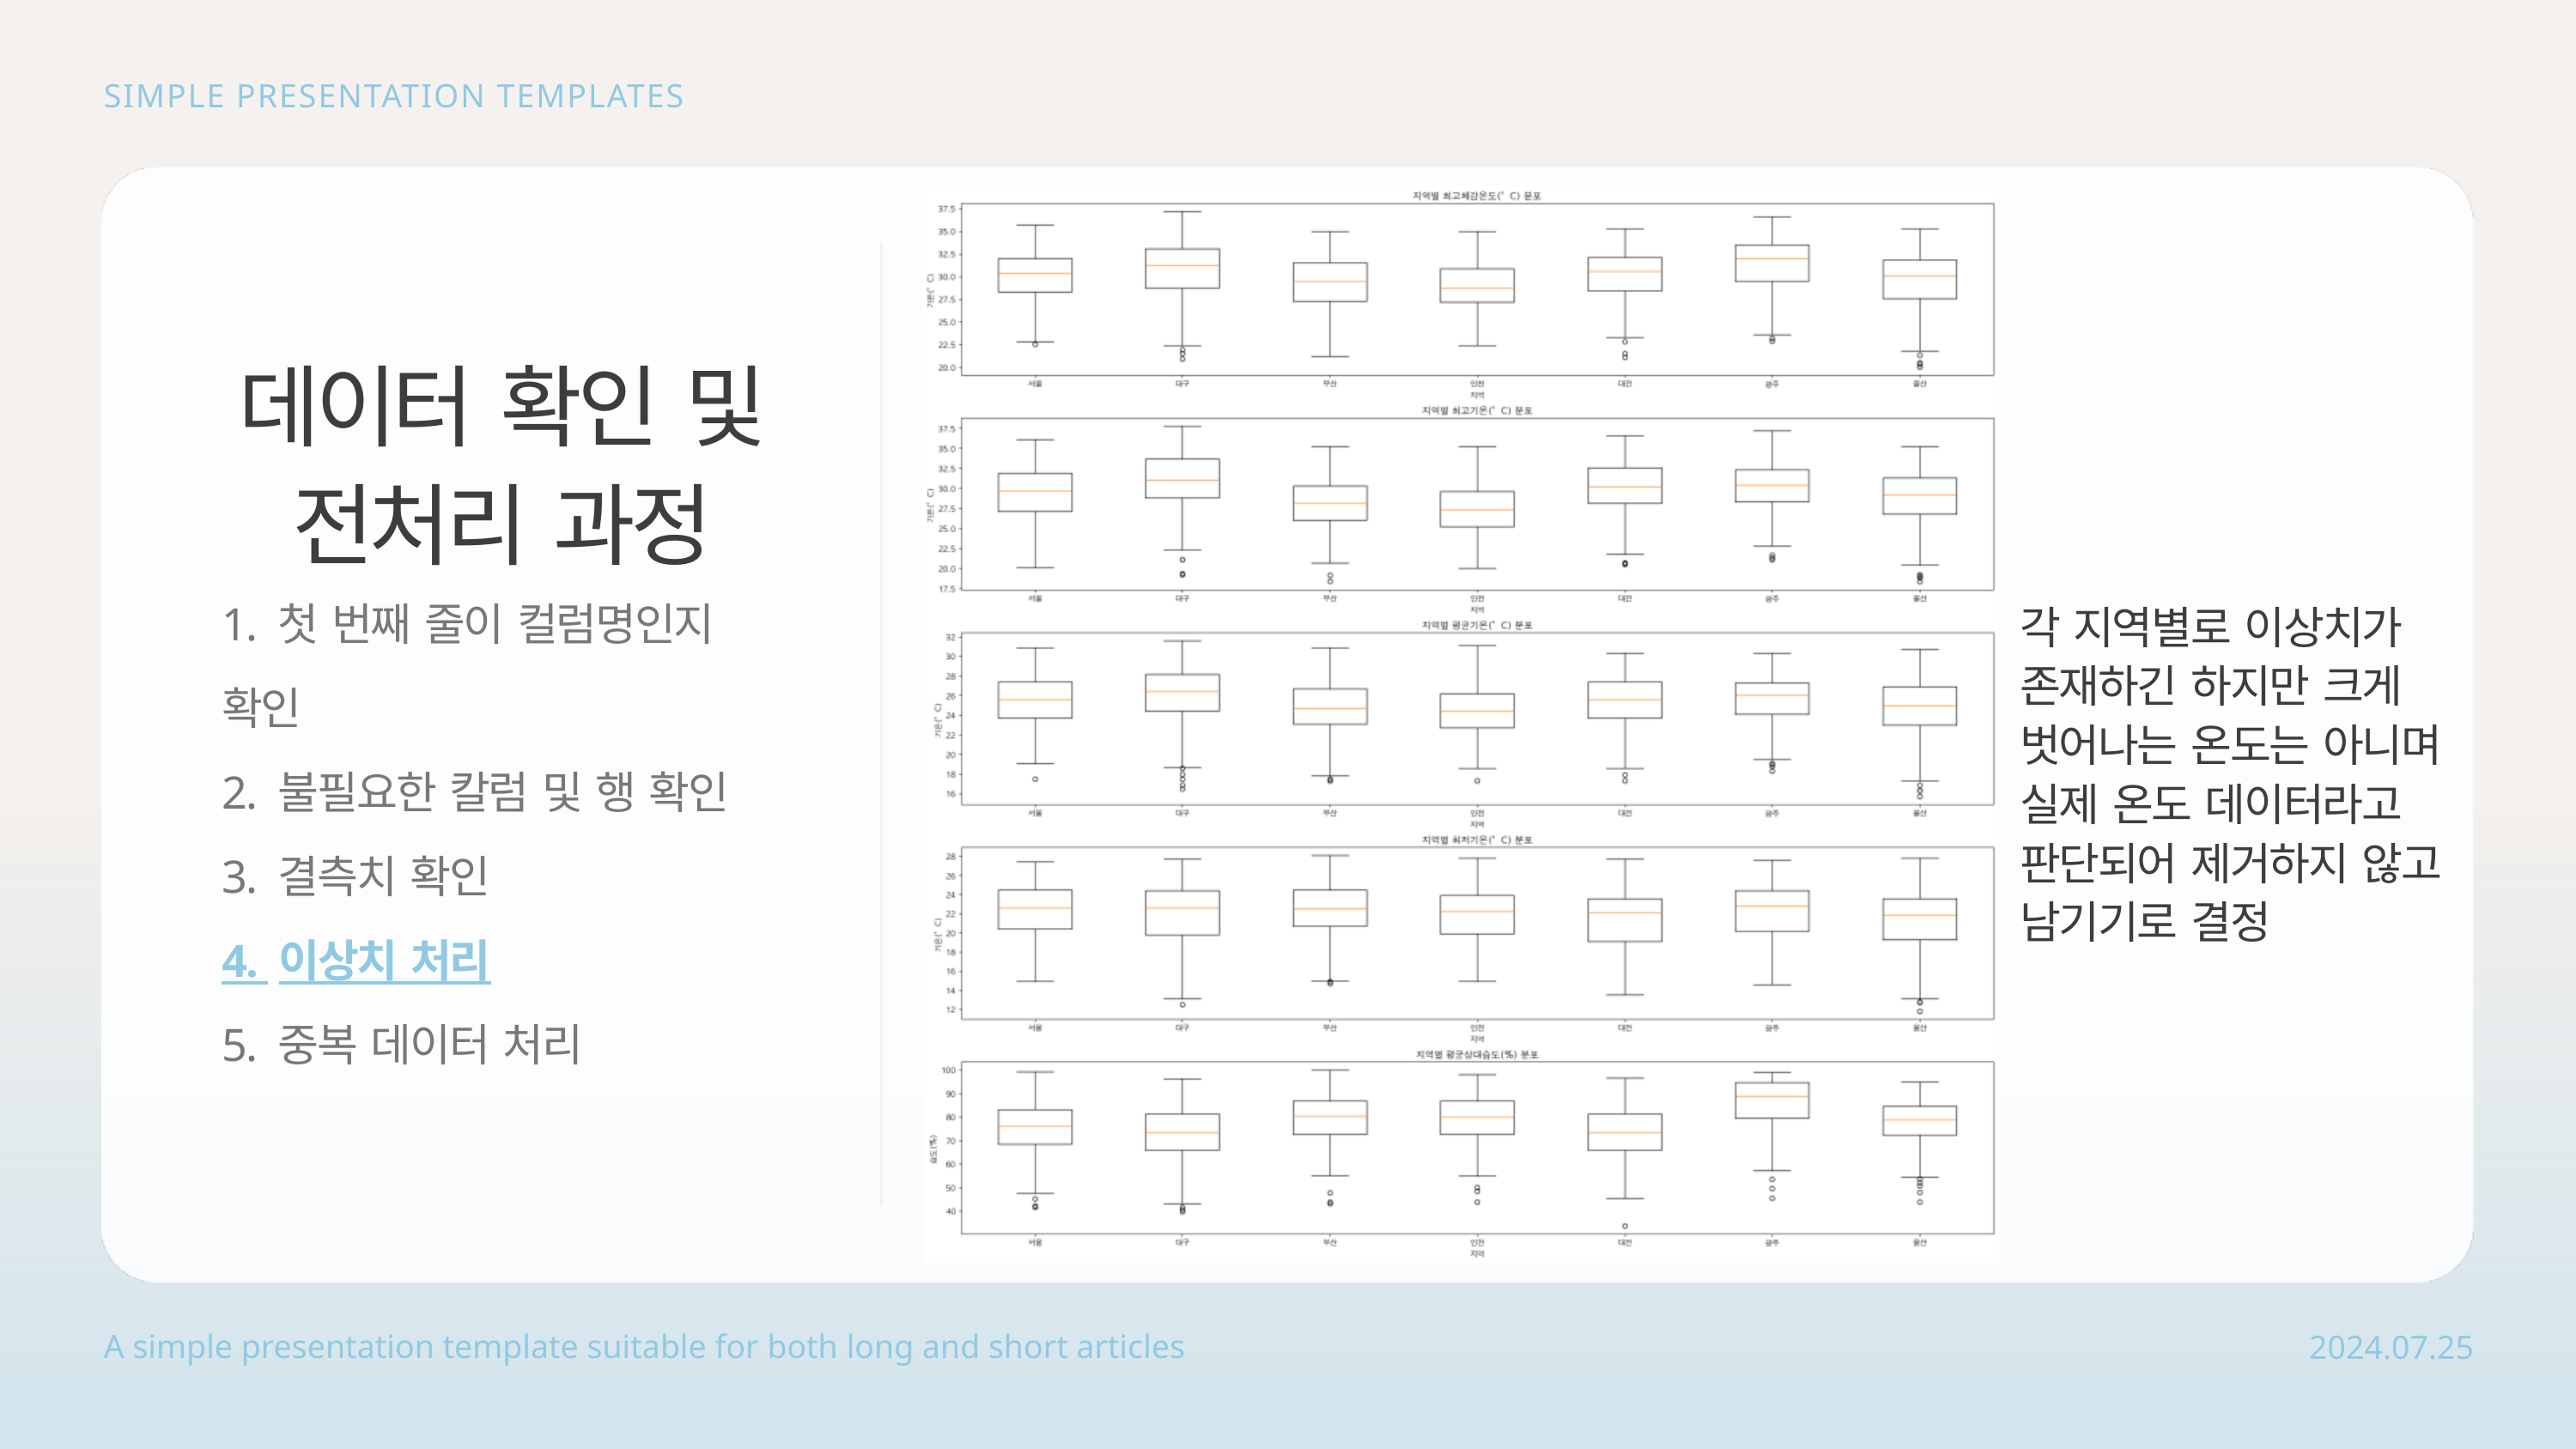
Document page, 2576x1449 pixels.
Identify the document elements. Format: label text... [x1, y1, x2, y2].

text_box SIMPLE PRESENTATION TEMPLATES [103, 70, 870, 115]
picture [0, 167, 2576, 1449]
